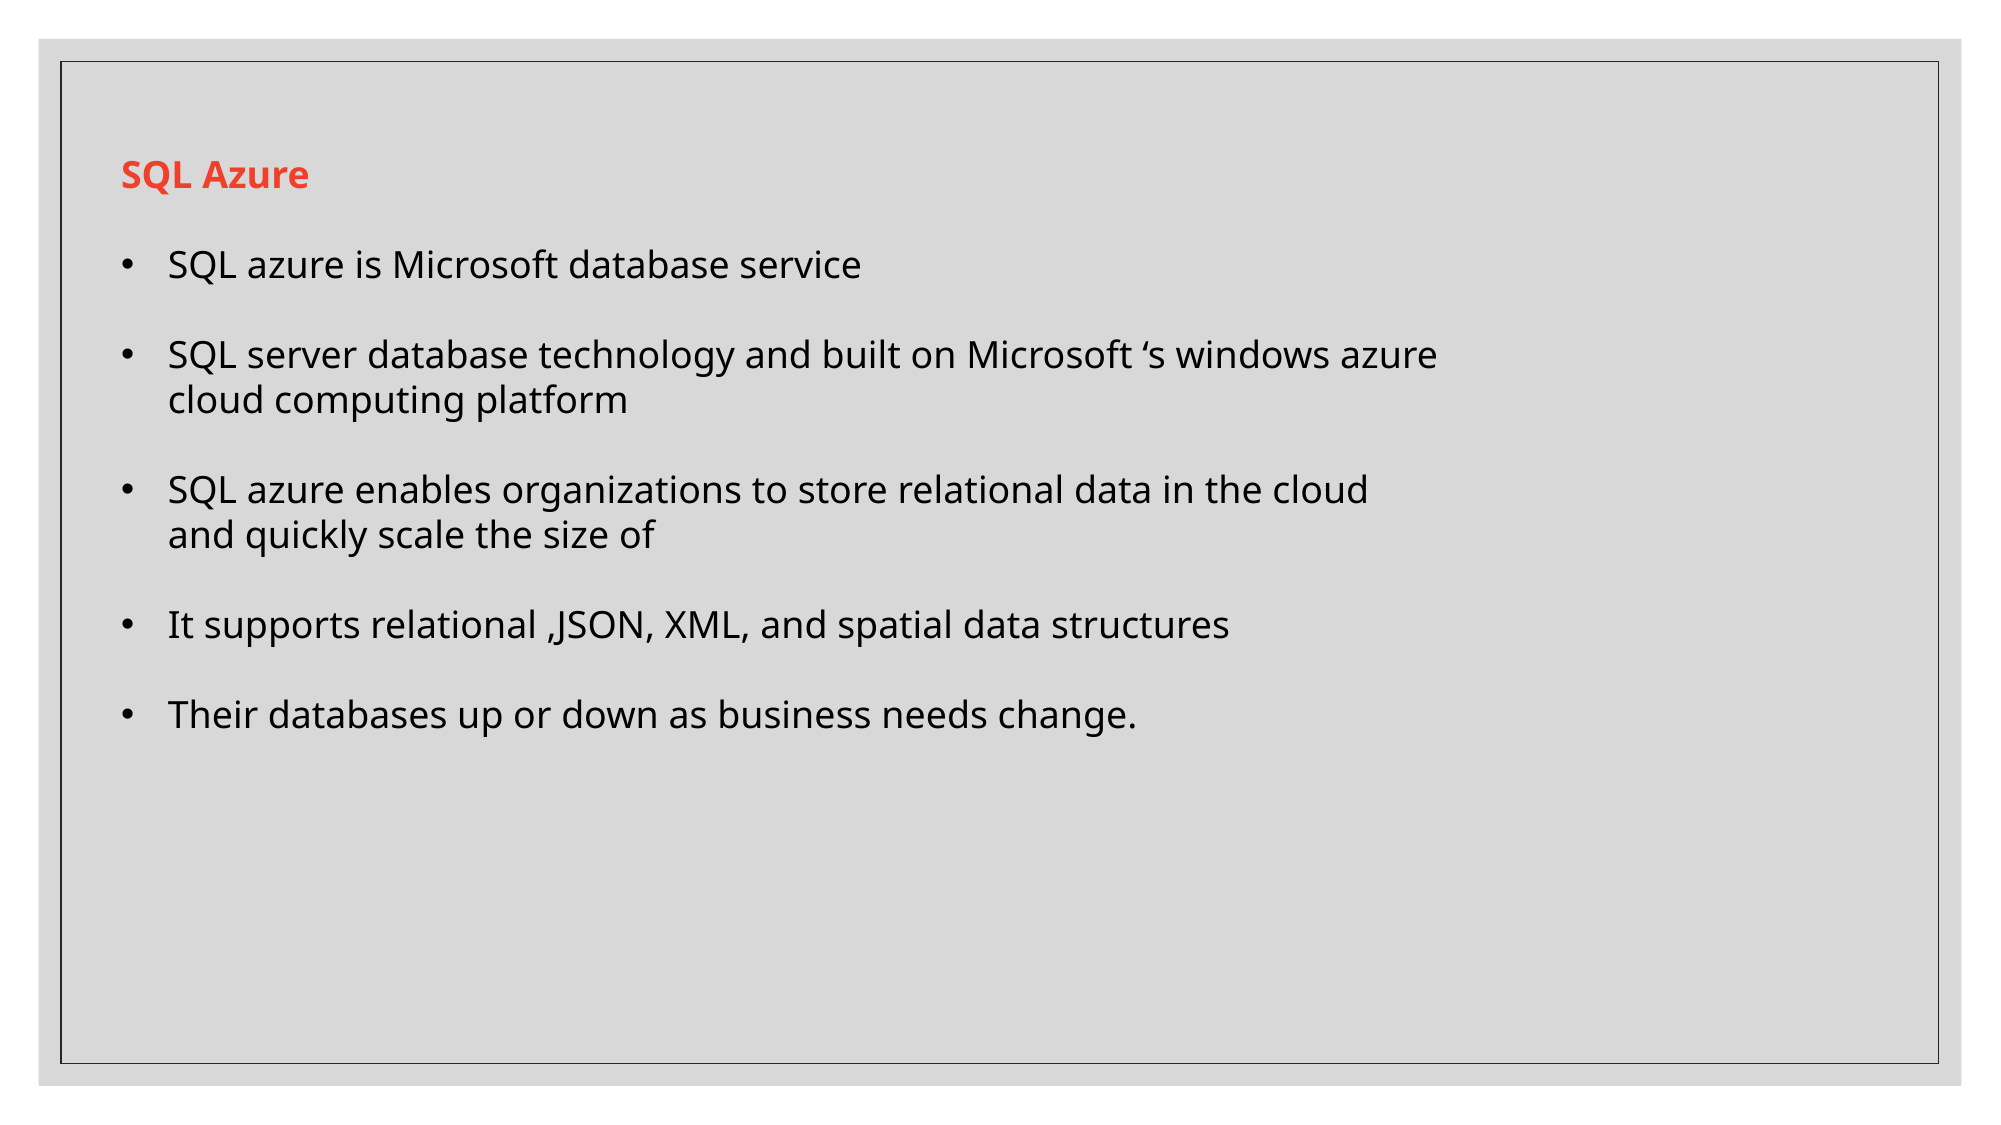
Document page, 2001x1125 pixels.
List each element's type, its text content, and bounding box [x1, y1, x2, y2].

text_box SQL Azure SQL azure is Microsoft database service SQL server database technology and built on Microsoft ‘s windows azure cloud computing platform SQL azure enables organizations to store relational data in the cloud and quickly scale the size of It supports relational ,JSON, XML, and spatial data structures Their databases up or down as business needs change. [106, 143, 1458, 789]
